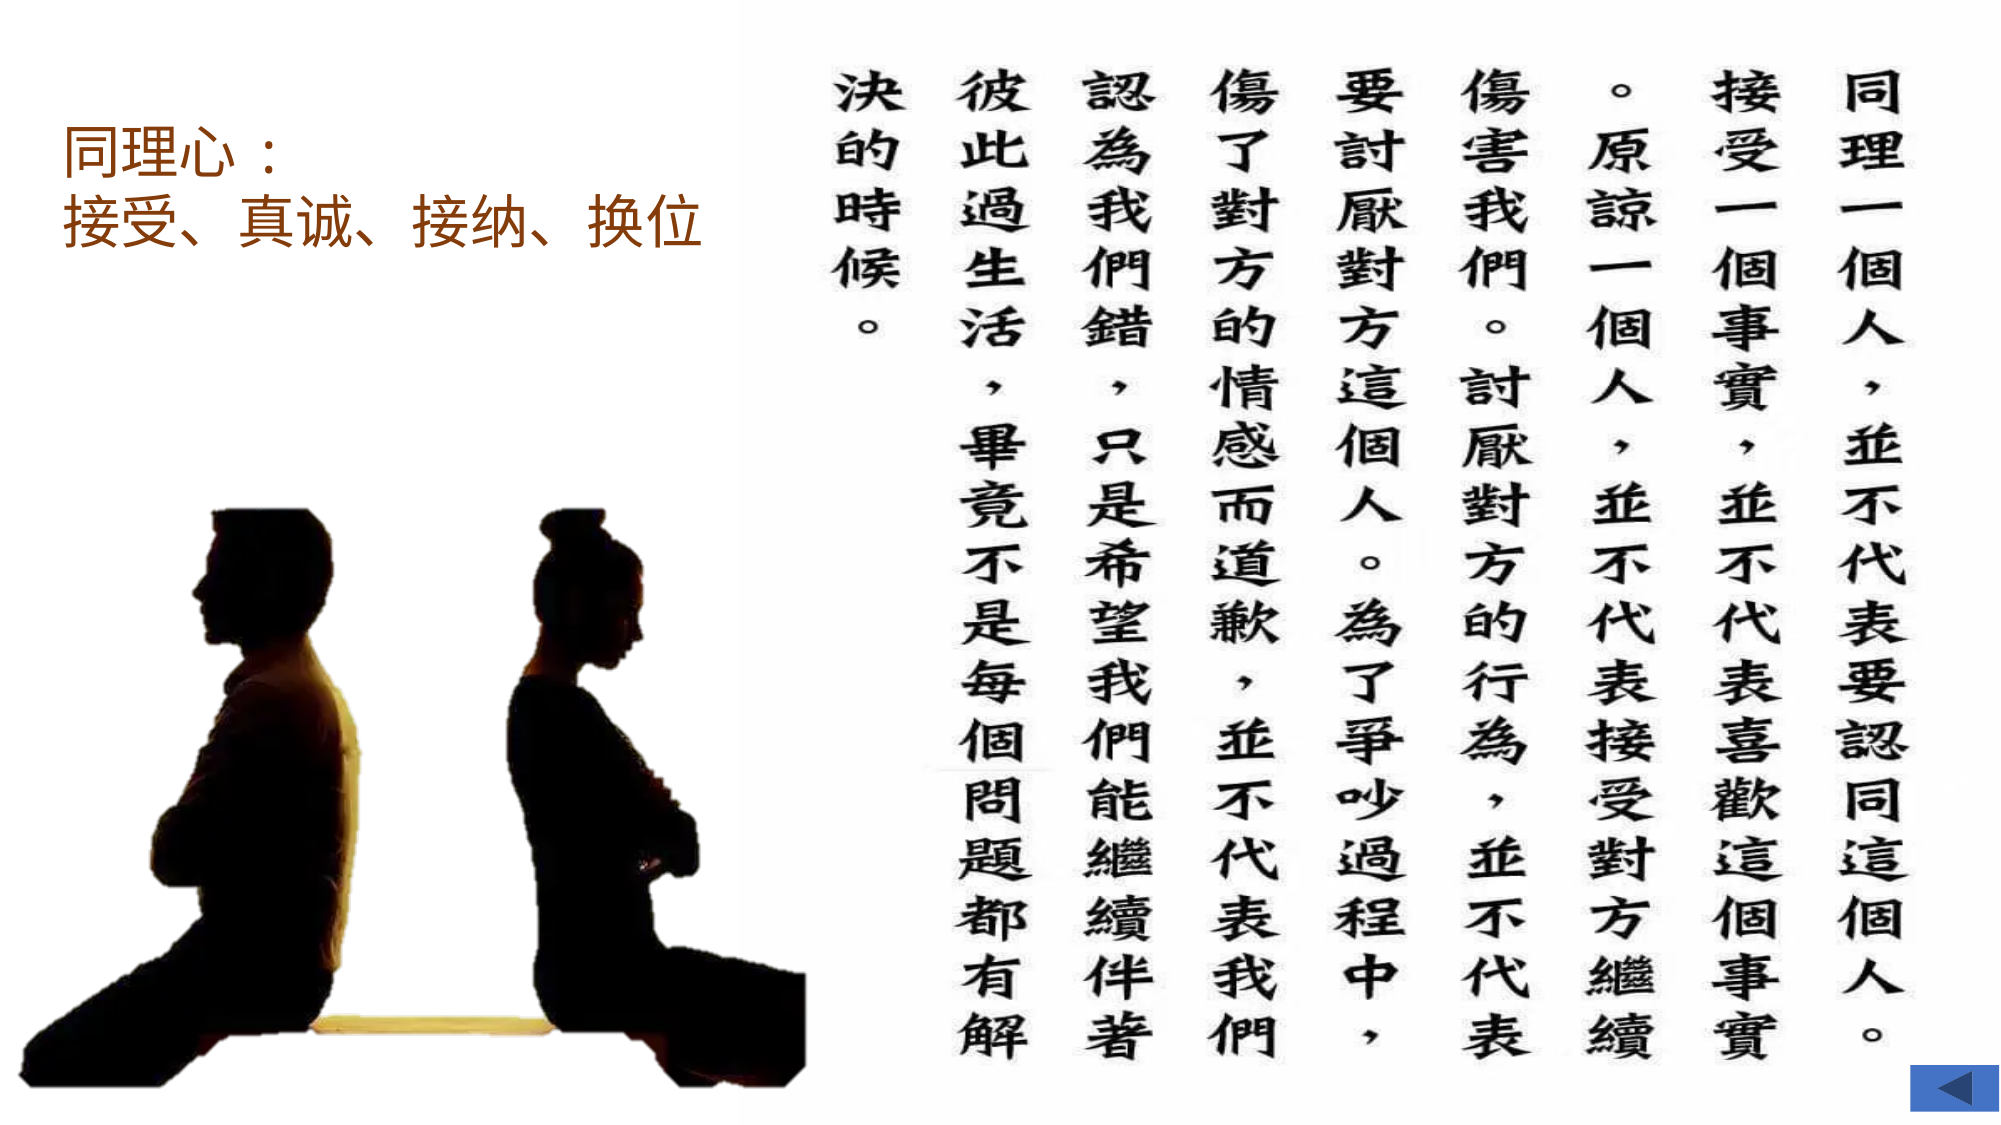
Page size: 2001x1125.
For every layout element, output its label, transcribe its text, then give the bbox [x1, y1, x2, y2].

text_box 同理心: 接受、真诚、接纳、换位 [47, 107, 722, 263]
picture [0, 0, 2000, 1125]
